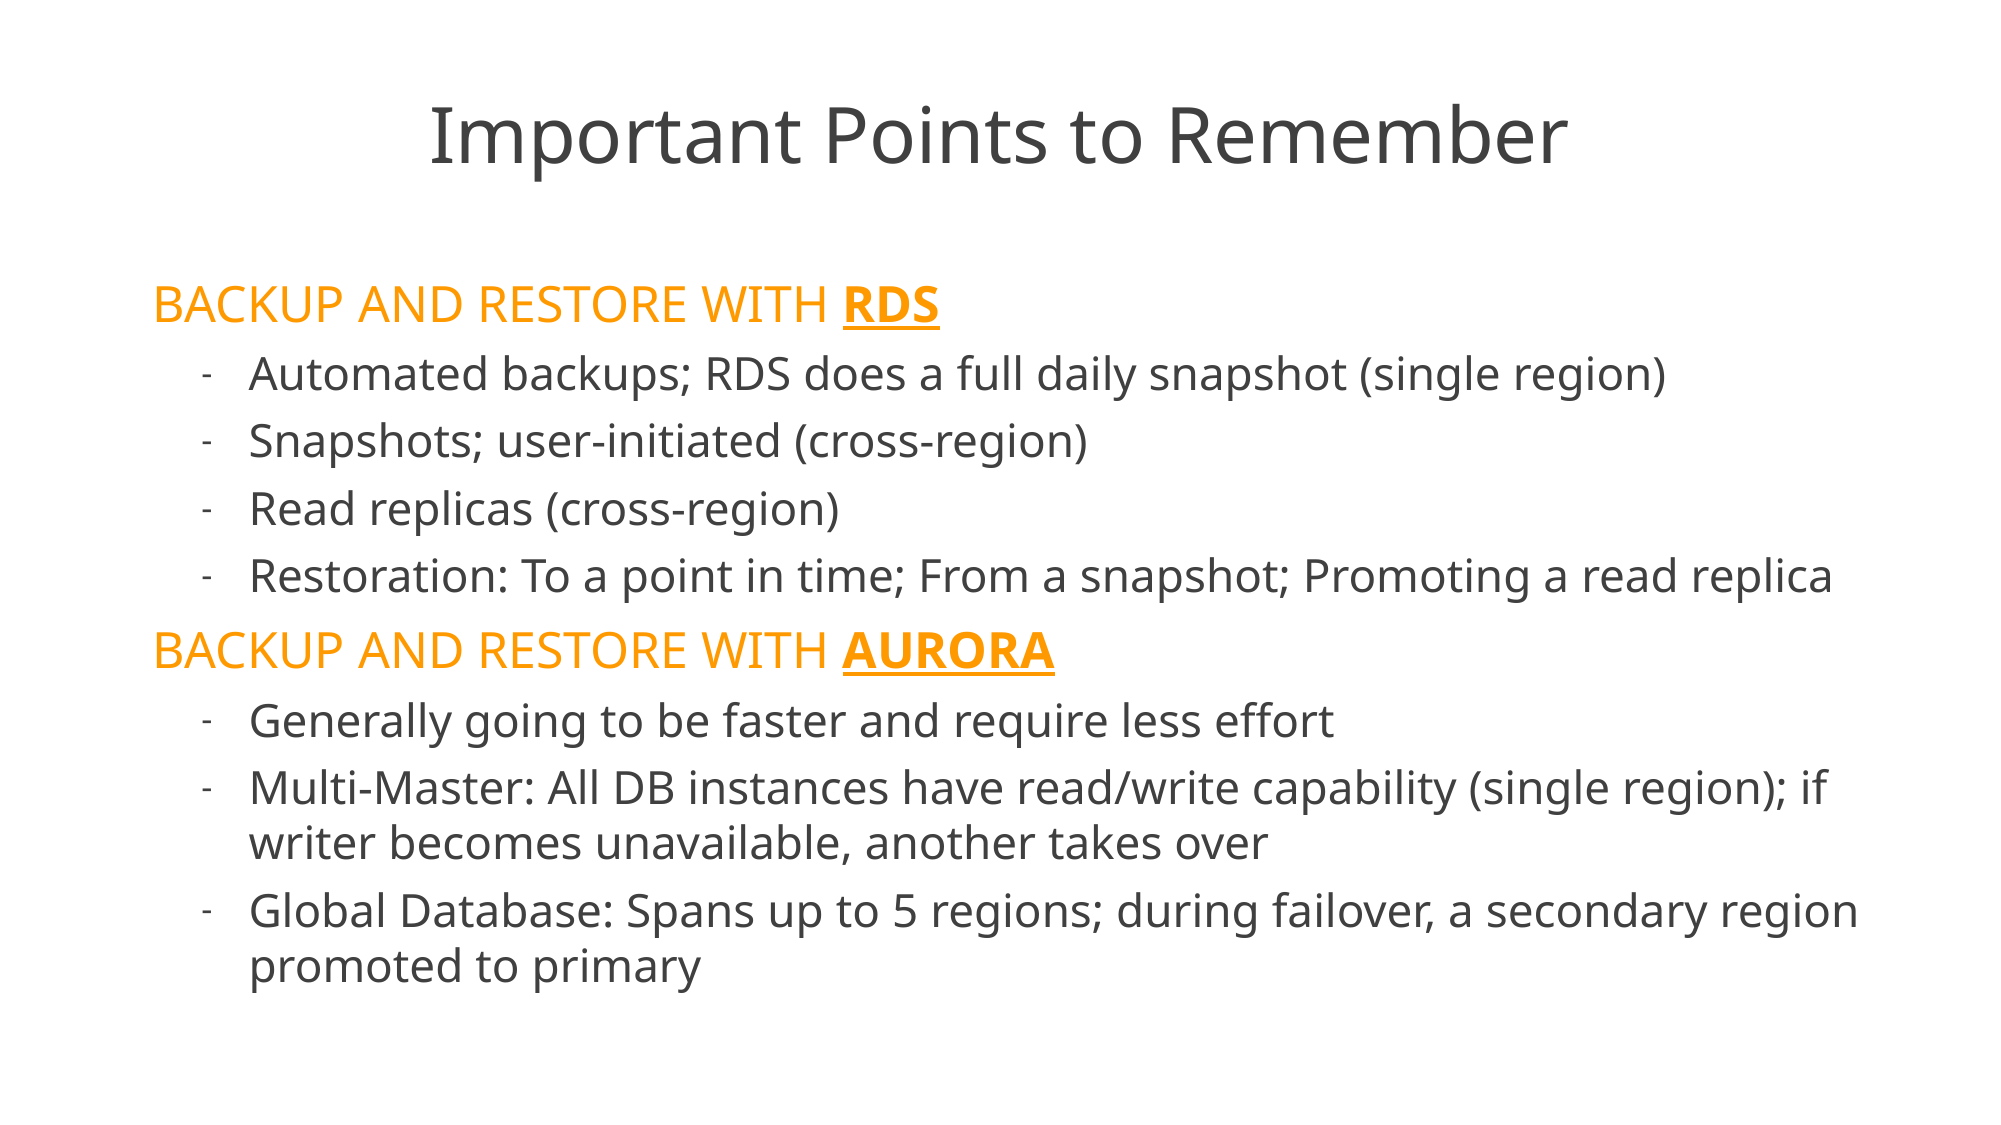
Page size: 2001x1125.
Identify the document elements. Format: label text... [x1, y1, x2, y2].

title Important Points to Remember [137, 93, 1863, 183]
list BACKUP AND RESTORE WITH RDS Automated backups; RDS does a full daily snapshot (single region) Snapshots; user-initiated (cross-region) Read replicas (cross-region) Restoration: To a point in time; From a snapshot; Promoting a read replica BACKUP AND RESTORE WITH AURORA Generally going to be faster and require less effort Multi-Master: All DB instances have read/write capability (single region); if writer becomes unavailable, another takes over Global Database: Spans up to 5 regions; during failover, a secondary region promoted to primary [137, 264, 1956, 1018]
